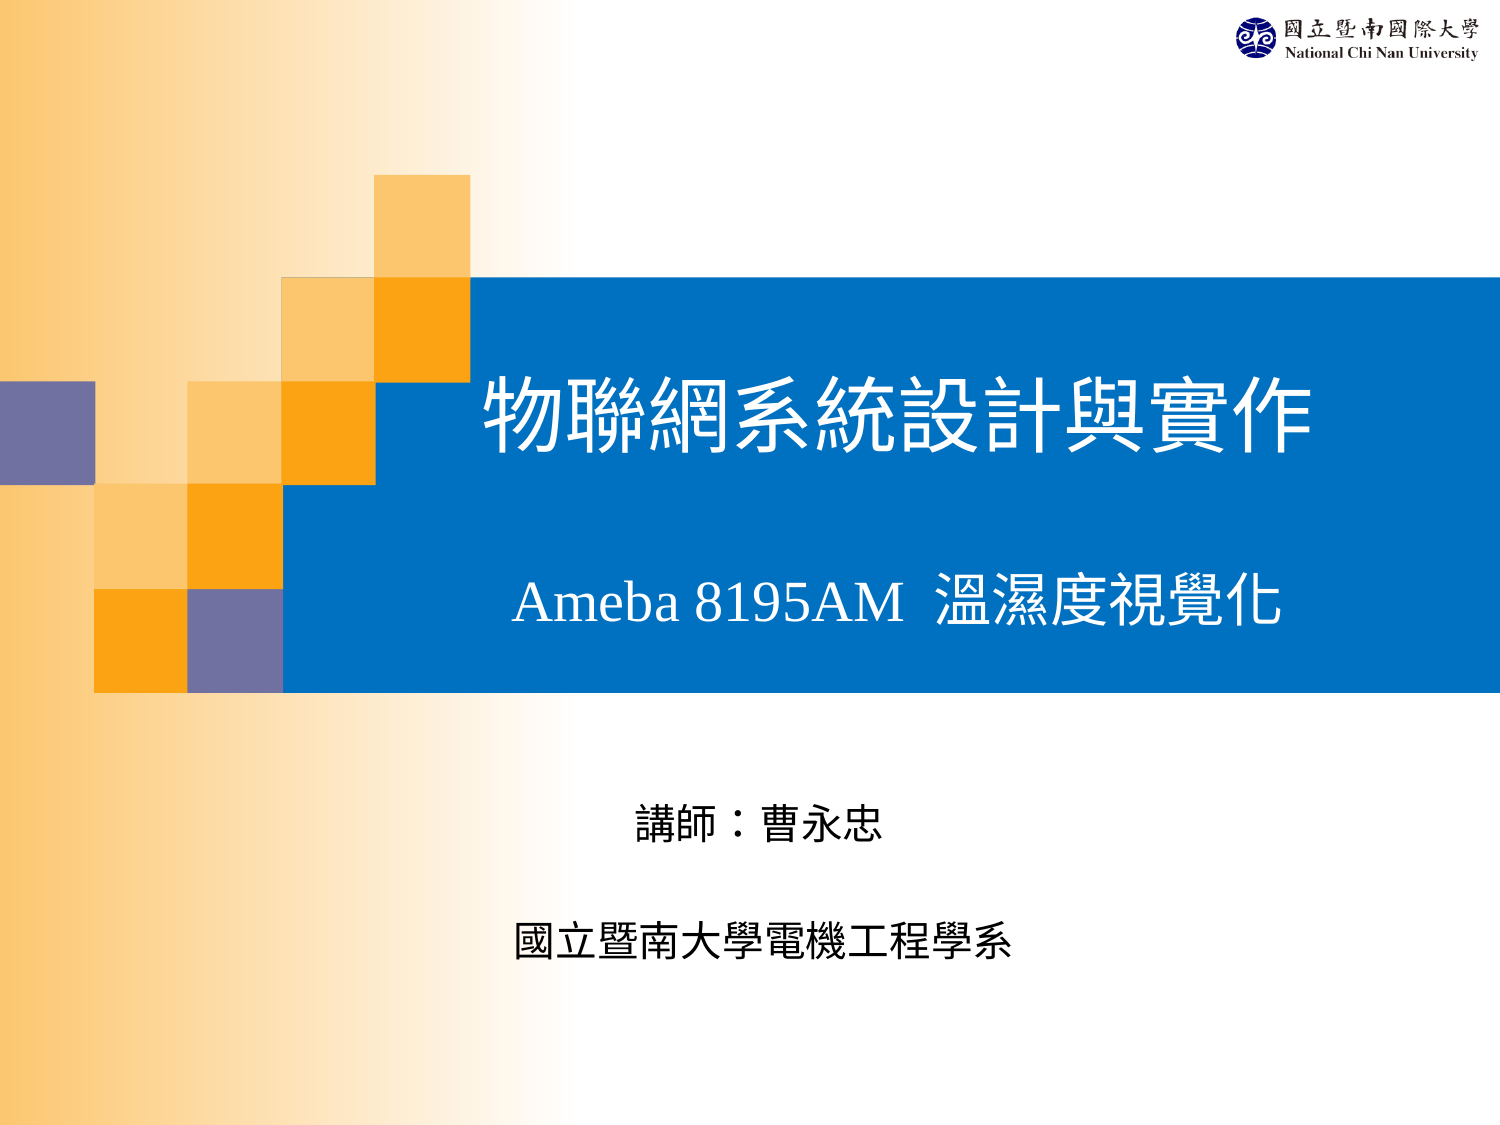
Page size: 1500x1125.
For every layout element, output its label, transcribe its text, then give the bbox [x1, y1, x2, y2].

picture [1234, 10, 1485, 67]
subtitle 講師：曹永忠 國立暨南大學電機工程學系 [53, 731, 1475, 1063]
title 物聯網系統設計與實作 Ameba 8195AM 溫濕度視覺化 [295, 267, 1500, 730]
